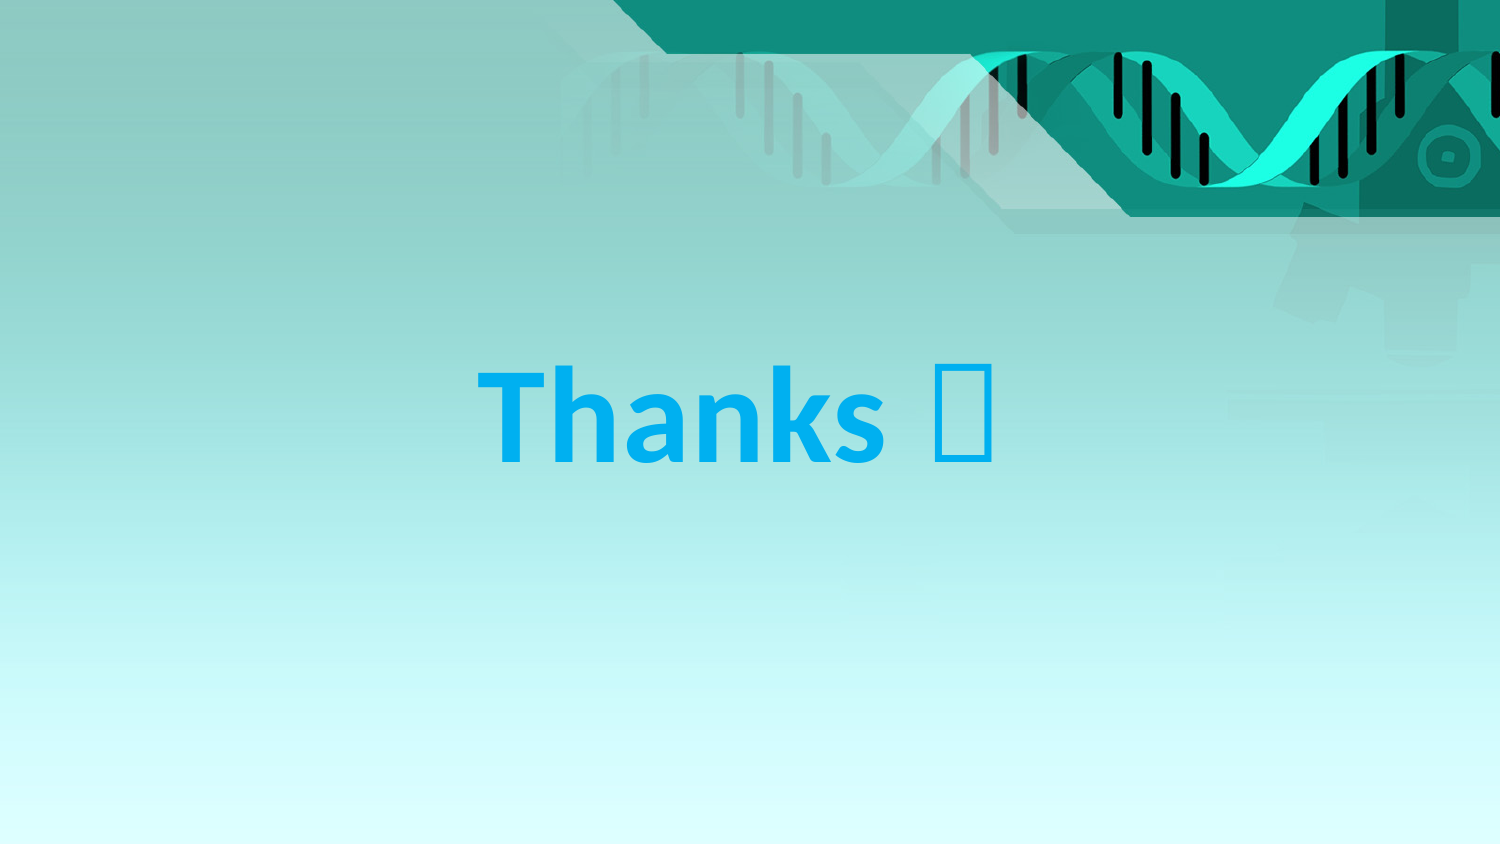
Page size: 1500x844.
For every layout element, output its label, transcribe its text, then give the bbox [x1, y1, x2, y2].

picture [0, 0, 1500, 844]
text_box Thanks  [466, 319, 1017, 496]
